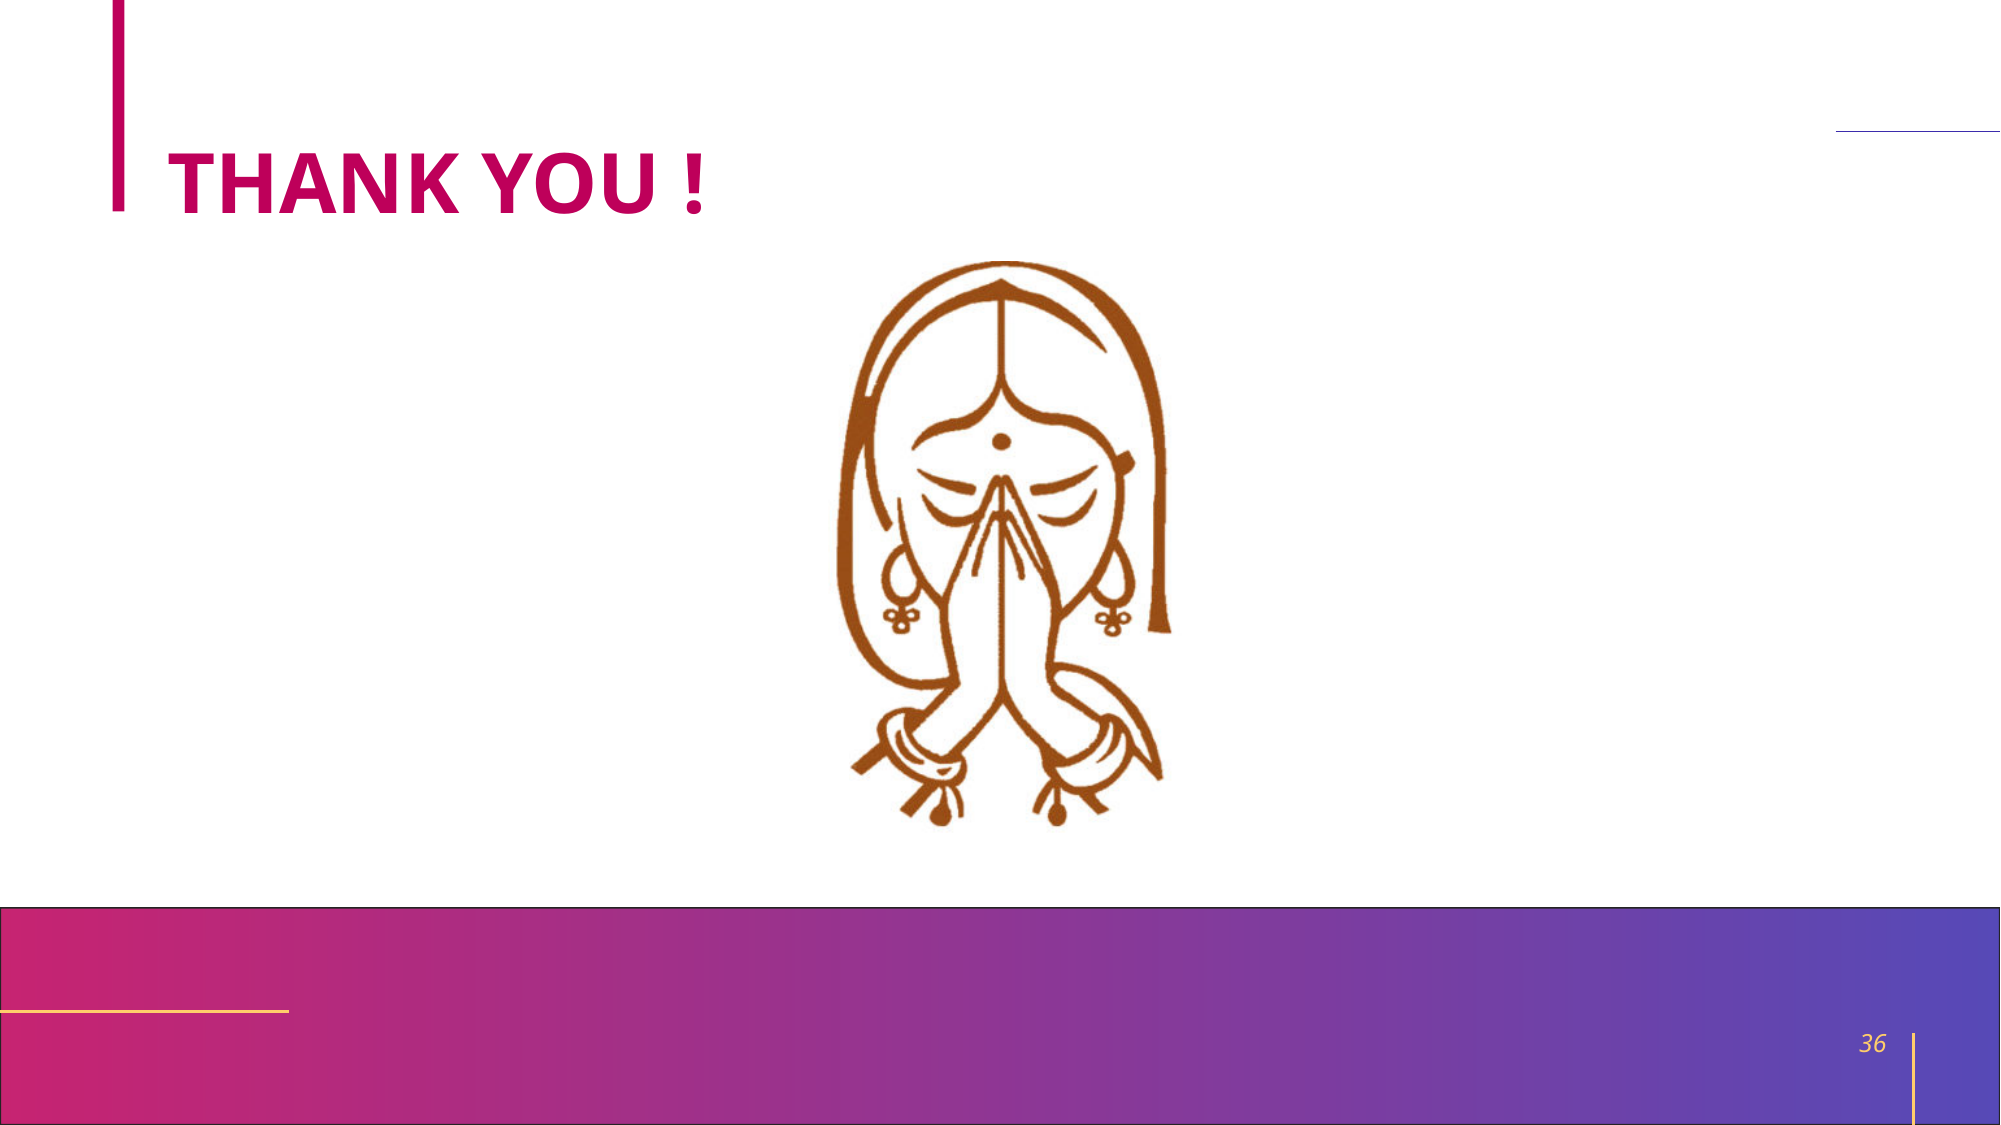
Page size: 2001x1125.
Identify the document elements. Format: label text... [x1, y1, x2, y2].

slide_number 36 [1451, 1015, 1902, 1075]
picture [548, 261, 1452, 864]
title THANK YOU ! [152, 77, 1878, 295]
